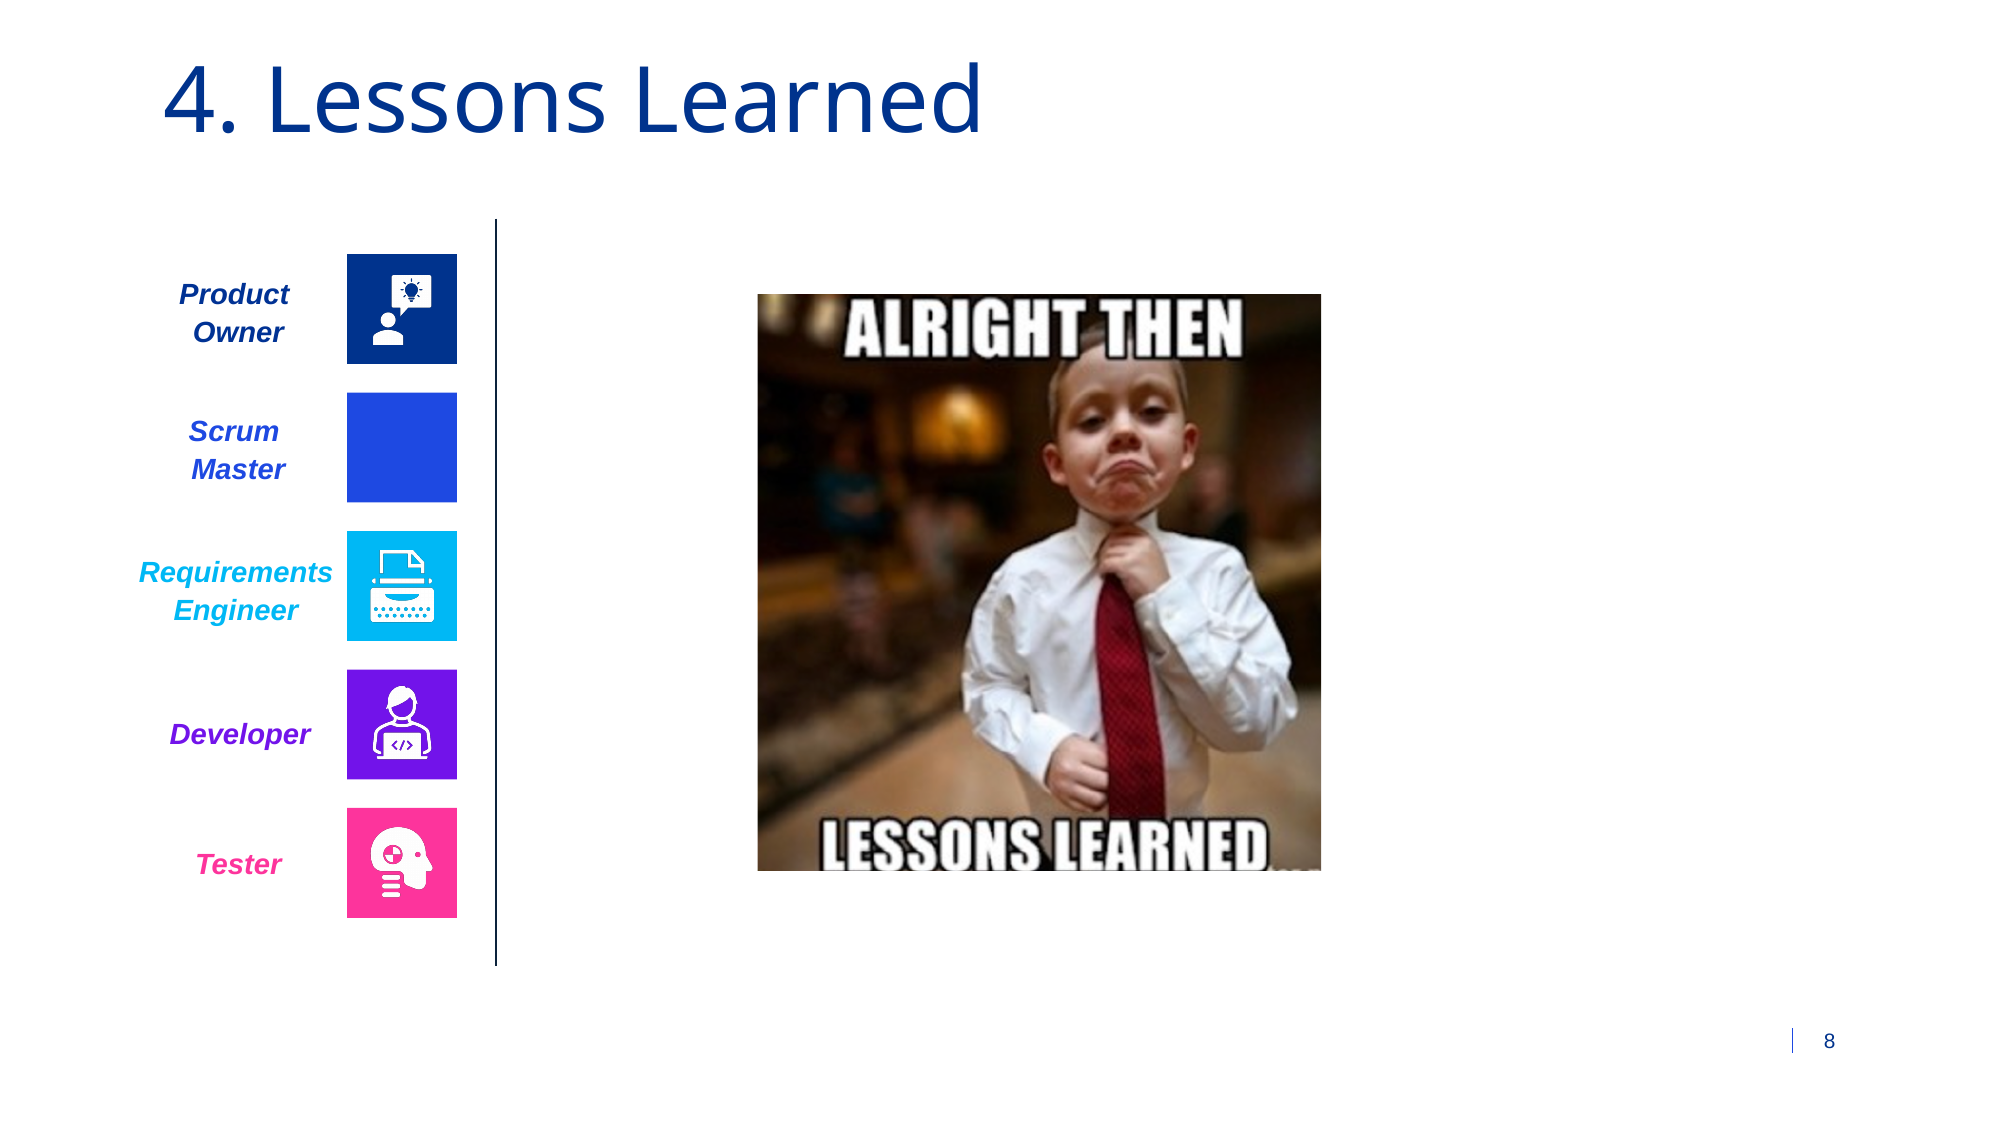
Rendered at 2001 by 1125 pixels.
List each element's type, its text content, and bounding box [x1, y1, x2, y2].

title 4. Lessons Learned [163, 70, 1837, 159]
picture [757, 294, 1322, 871]
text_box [124, 218, 496, 966]
